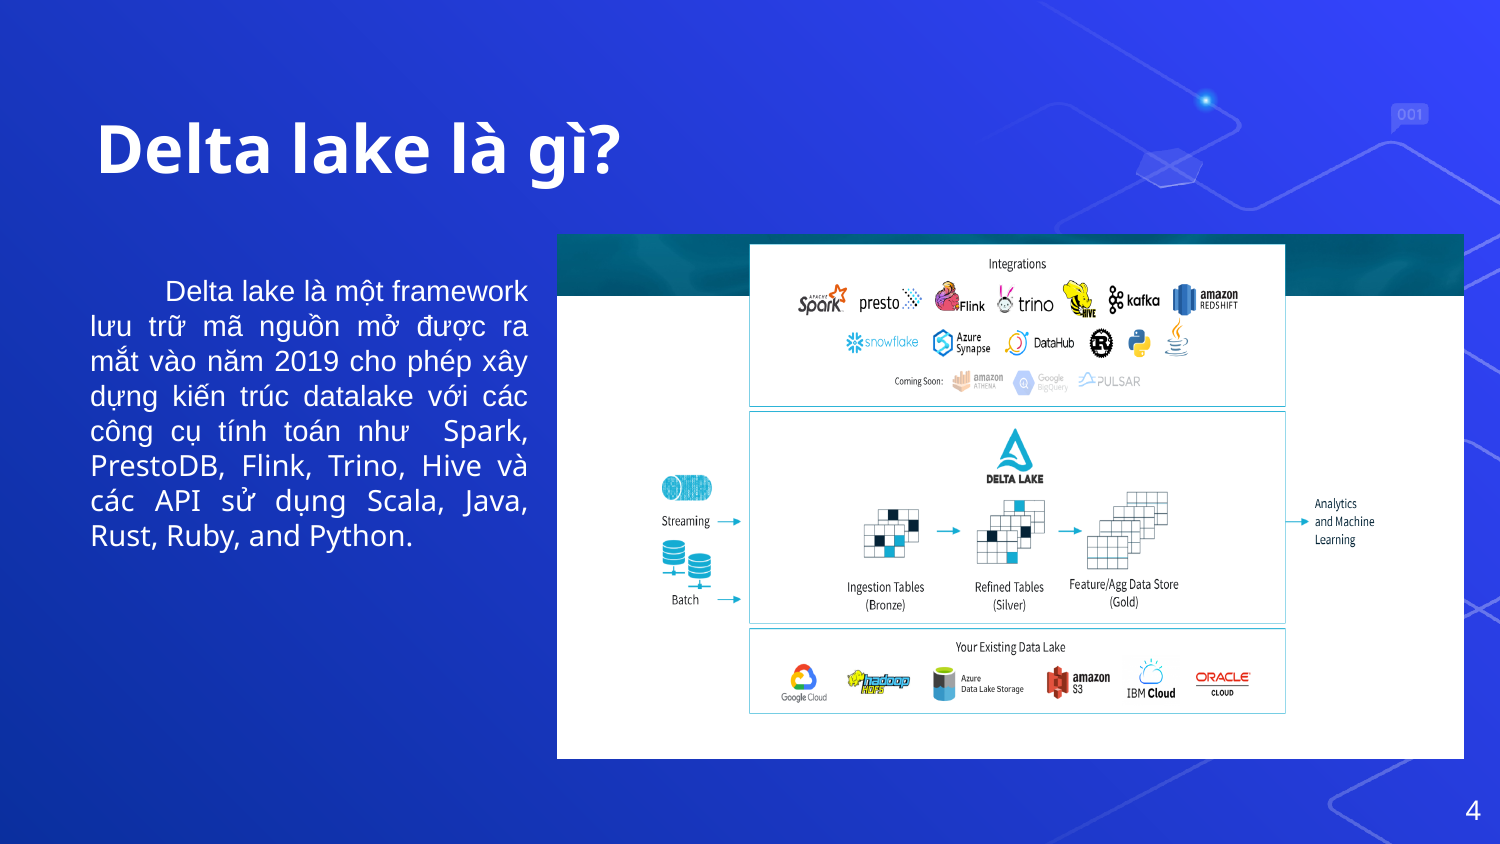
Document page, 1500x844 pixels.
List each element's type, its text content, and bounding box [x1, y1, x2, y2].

title Delta lake là gì? [95, 46, 1082, 187]
text_box Delta lake là một framework lưu trữ mã nguồn mở được ra mắt vào năm 2019 cho phép xây dựng kiến trúc datalake với các công cụ tính toán như Spark, PrestoDB, Flink, Trino, Hive và các API sử dụng Scala, Java, Rust, Ruby, and Python. [75, 257, 545, 568]
slide_number ‹#› [1391, 779, 1482, 844]
picture [0, 0, 1500, 844]
